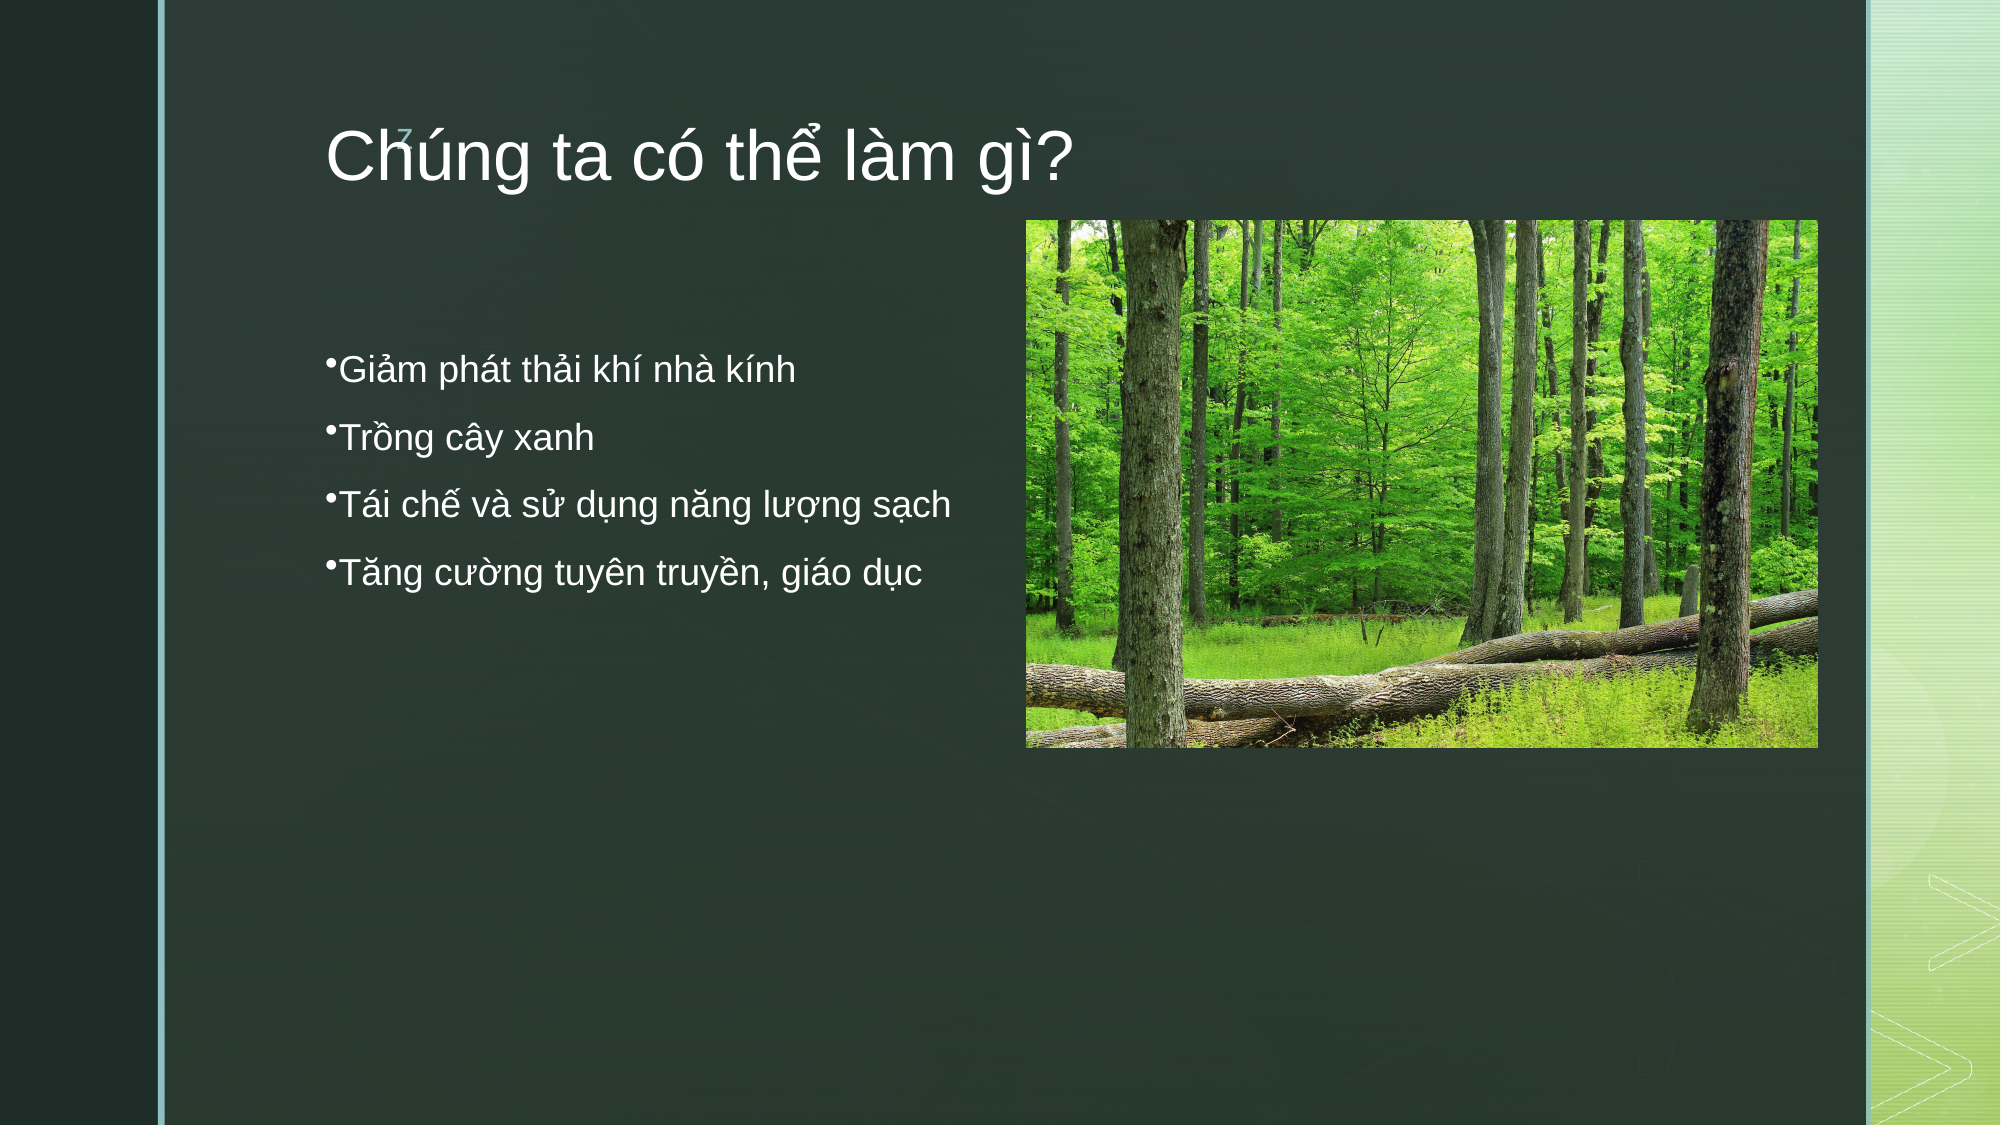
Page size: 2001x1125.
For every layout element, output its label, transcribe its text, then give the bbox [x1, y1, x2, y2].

picture [1871, 0, 2001, 1125]
list Giảm phát thải khí nhà kính Trồng cây xanh Tái chế và sử dụng năng lượng sạch Tăng cường tuyên truyền, giáo dục [310, 131, 974, 785]
picture [1025, 219, 1818, 748]
title Chúng ta có thể làm gì? [310, 112, 1616, 289]
